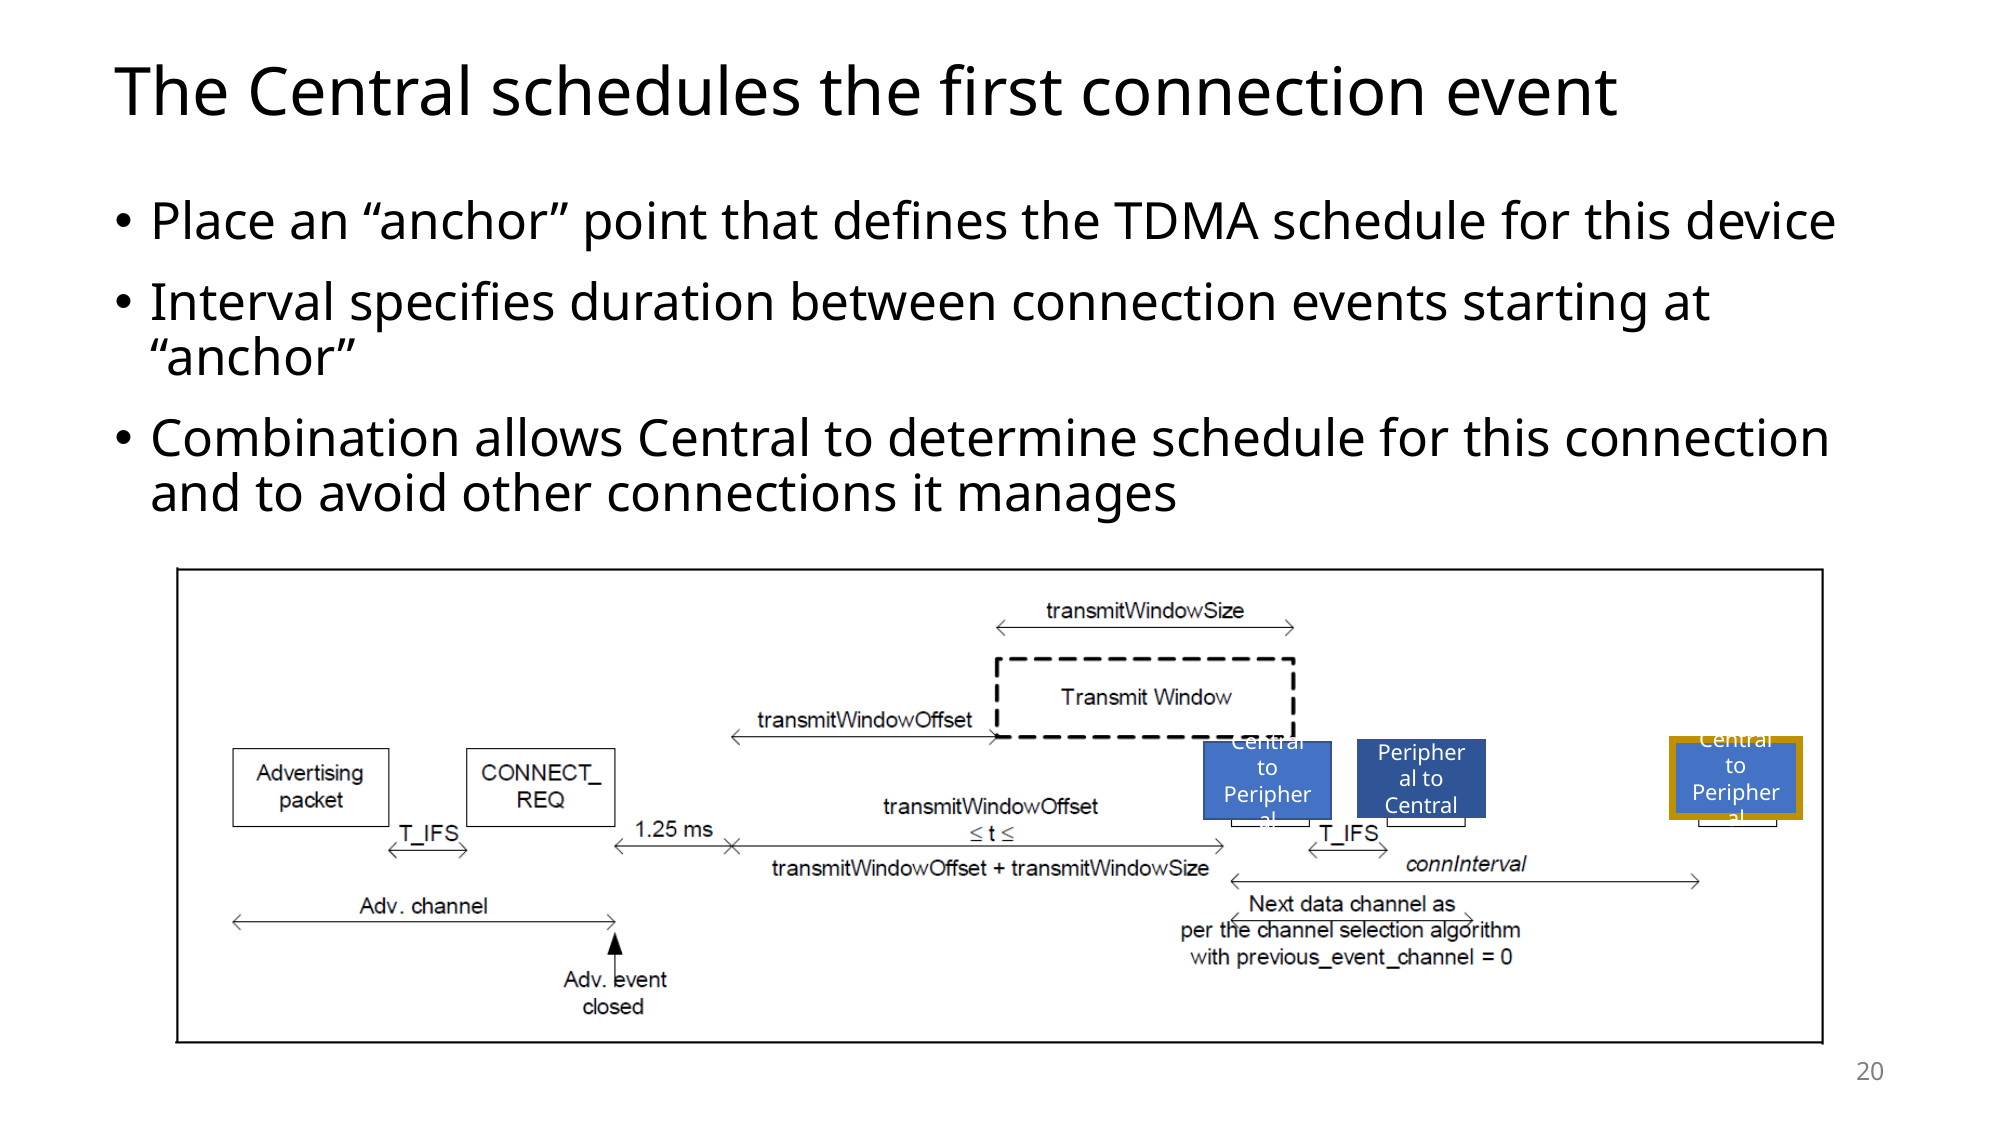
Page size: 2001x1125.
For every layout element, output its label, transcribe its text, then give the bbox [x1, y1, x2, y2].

list Place an “anchor” point that defines the TDMA schedule for this device Interval specifies duration between connection events starting at “anchor” Combination allows Central to determine schedule for this connection and to avoid other connections it manages [99, 187, 1900, 537]
slide_number 20 [1749, 1042, 1900, 1103]
title The Central schedules the first connection event [99, 37, 1900, 150]
picture [172, 562, 1827, 1050]
